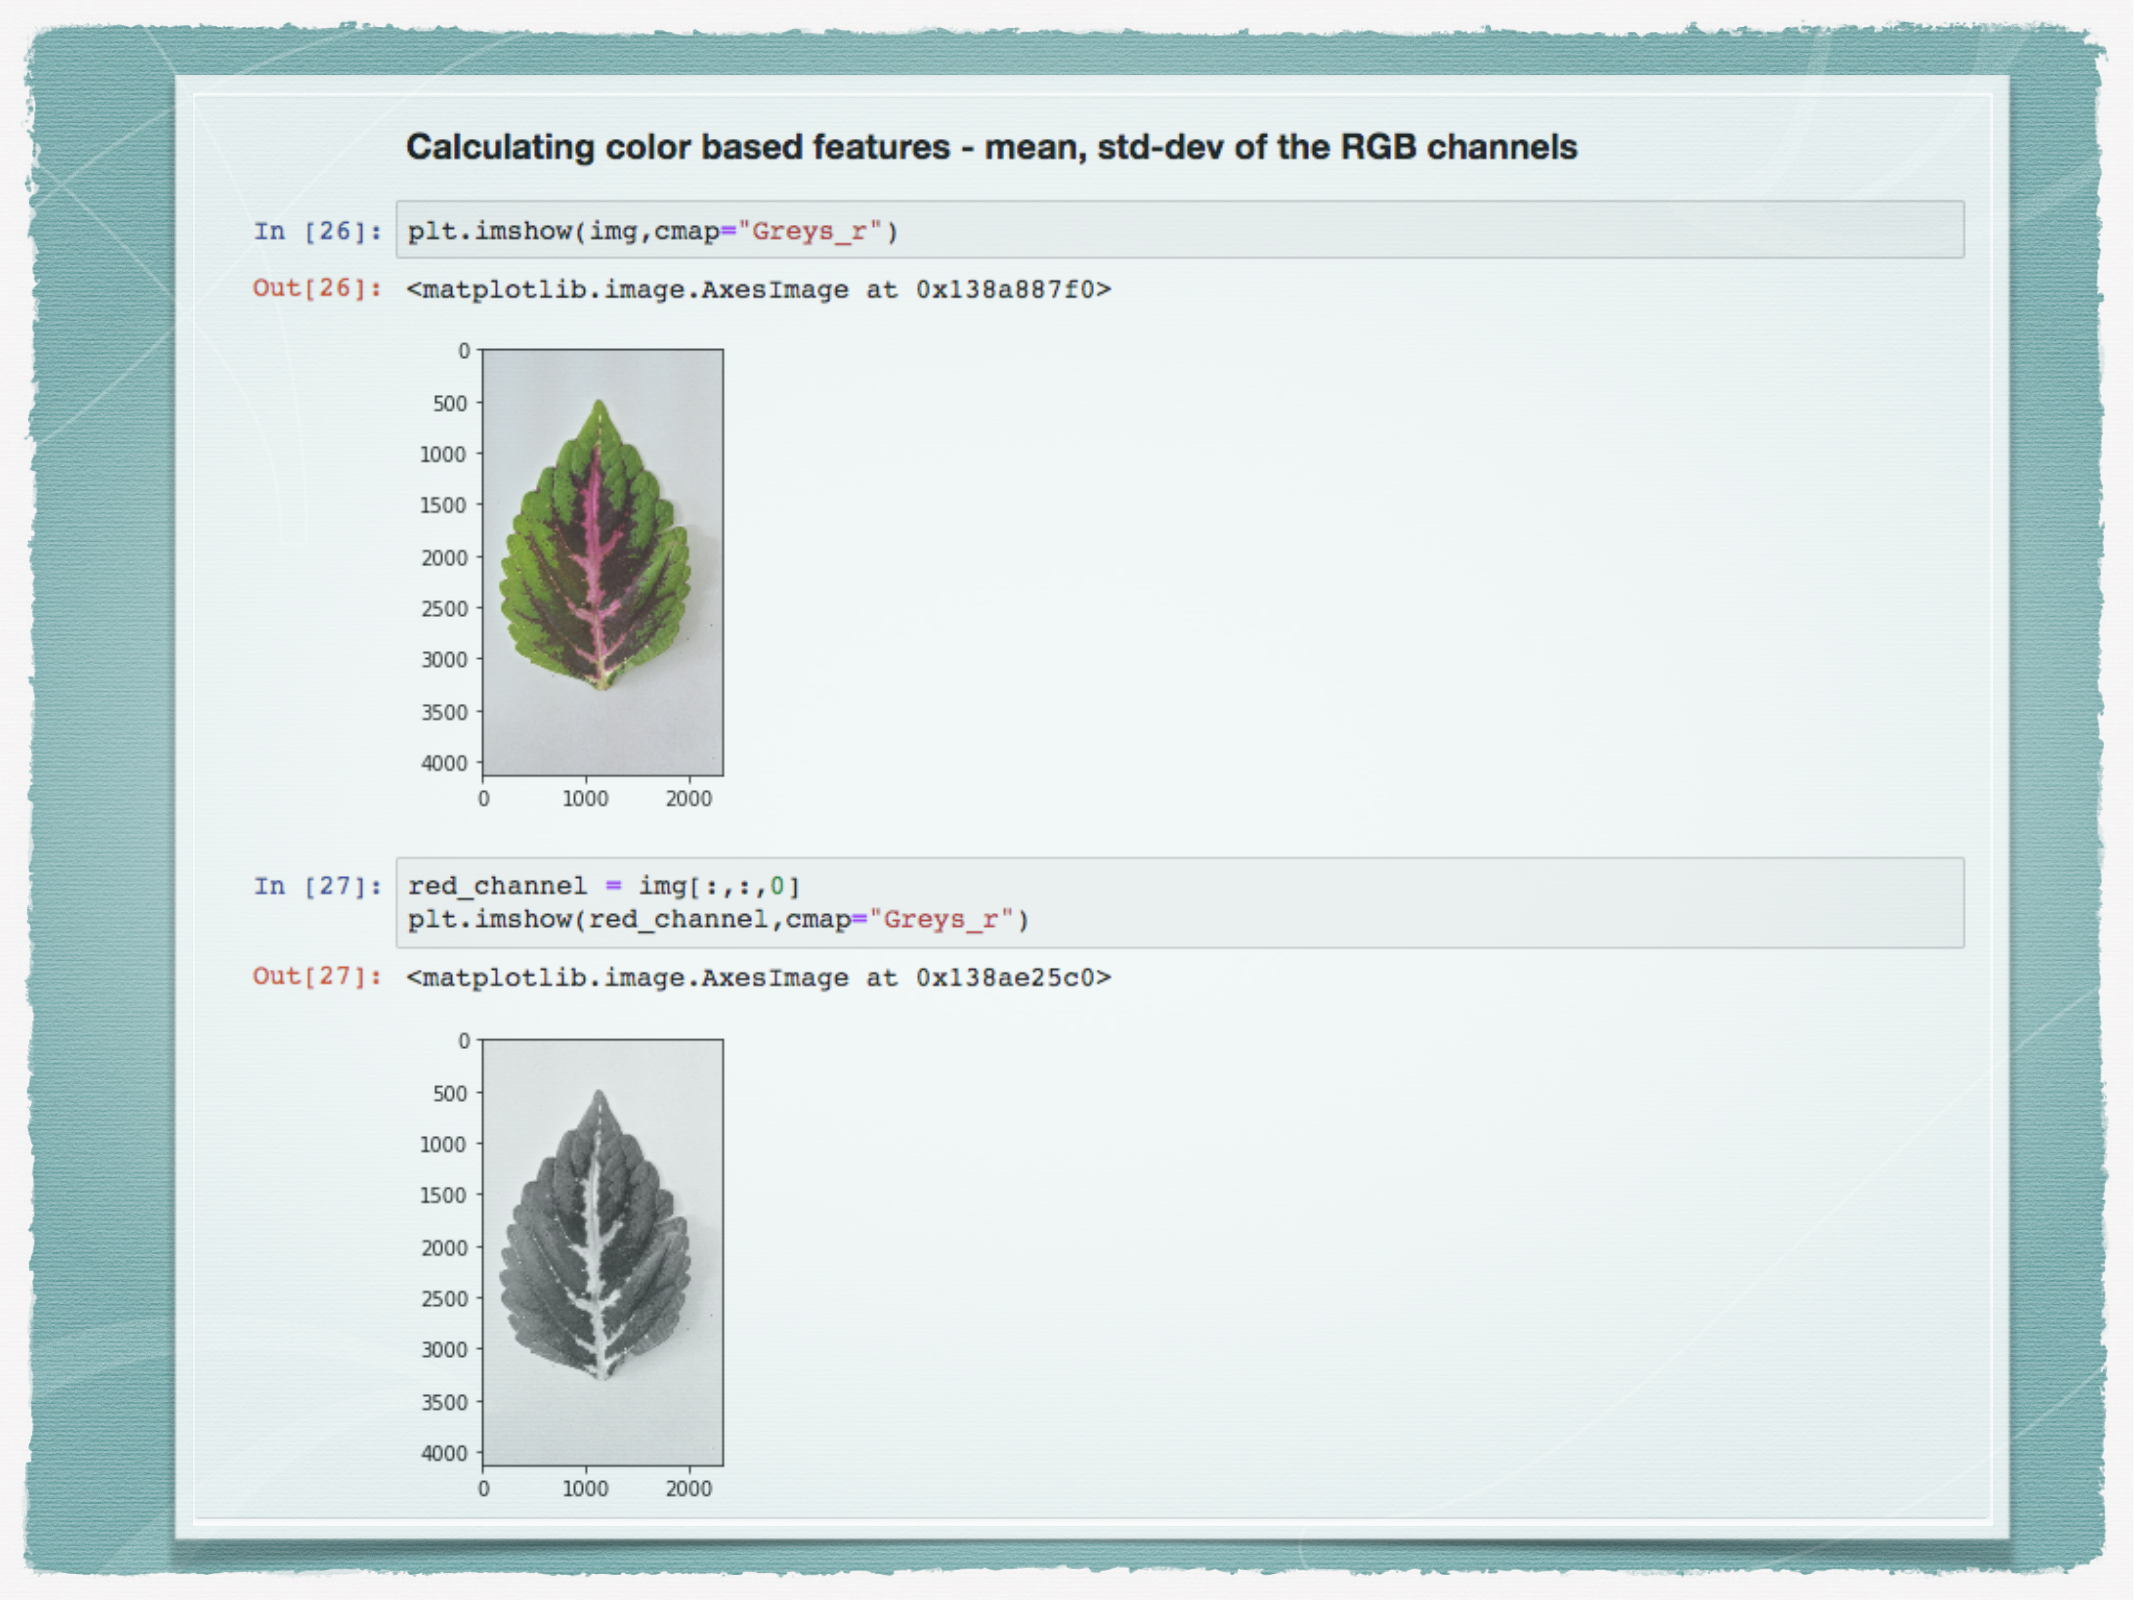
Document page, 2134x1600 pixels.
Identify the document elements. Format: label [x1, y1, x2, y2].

text_box [165, 74, 2021, 1579]
picture [0, 0, 2134, 1600]
